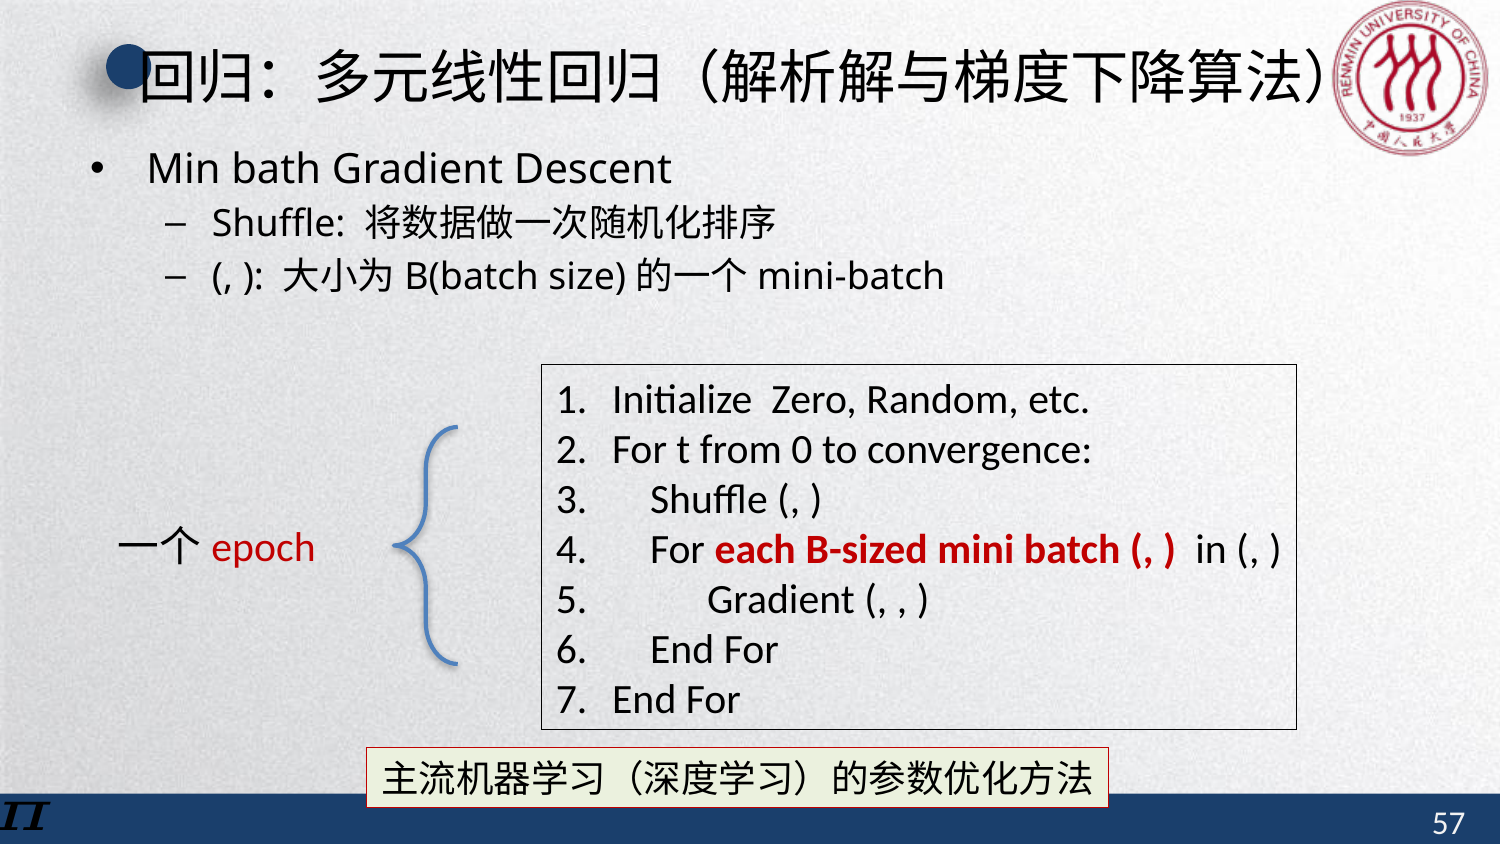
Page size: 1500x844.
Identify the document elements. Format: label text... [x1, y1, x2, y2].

text_box [391, 424, 458, 667]
text_box 主流机器学习（深度学习）的参数优化方法 [366, 747, 1109, 808]
title 回归：多元线性回归（解析解与梯度下降算法） [75, 33, 1425, 116]
picture [0, 0, 1500, 793]
text_box 一个epoch [103, 512, 331, 578]
